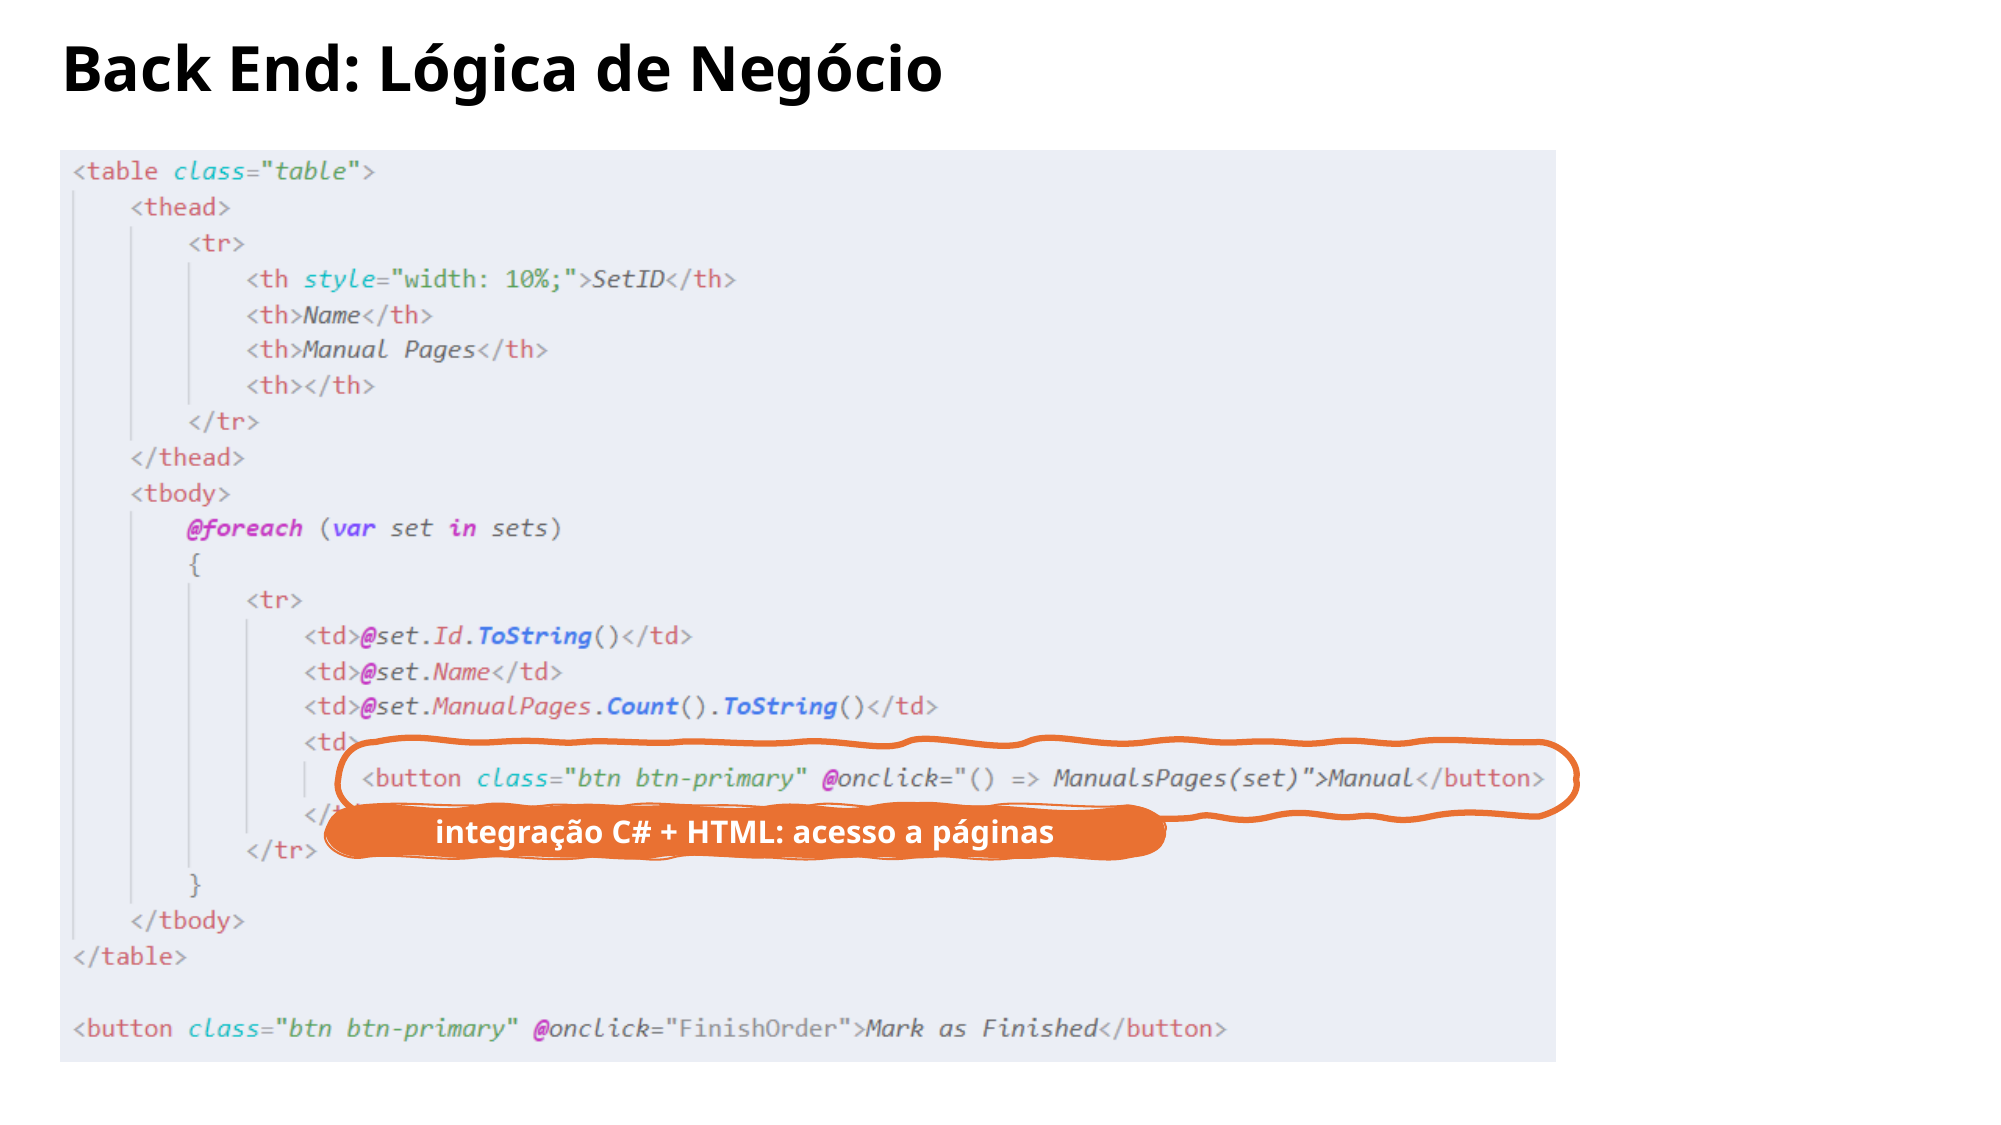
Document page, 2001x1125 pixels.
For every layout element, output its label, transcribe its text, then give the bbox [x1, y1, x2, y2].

picture [59, 150, 1557, 1063]
text_box [1557, 747, 1577, 810]
text_box Back End: Lógica de Negócio [45, 20, 1958, 111]
